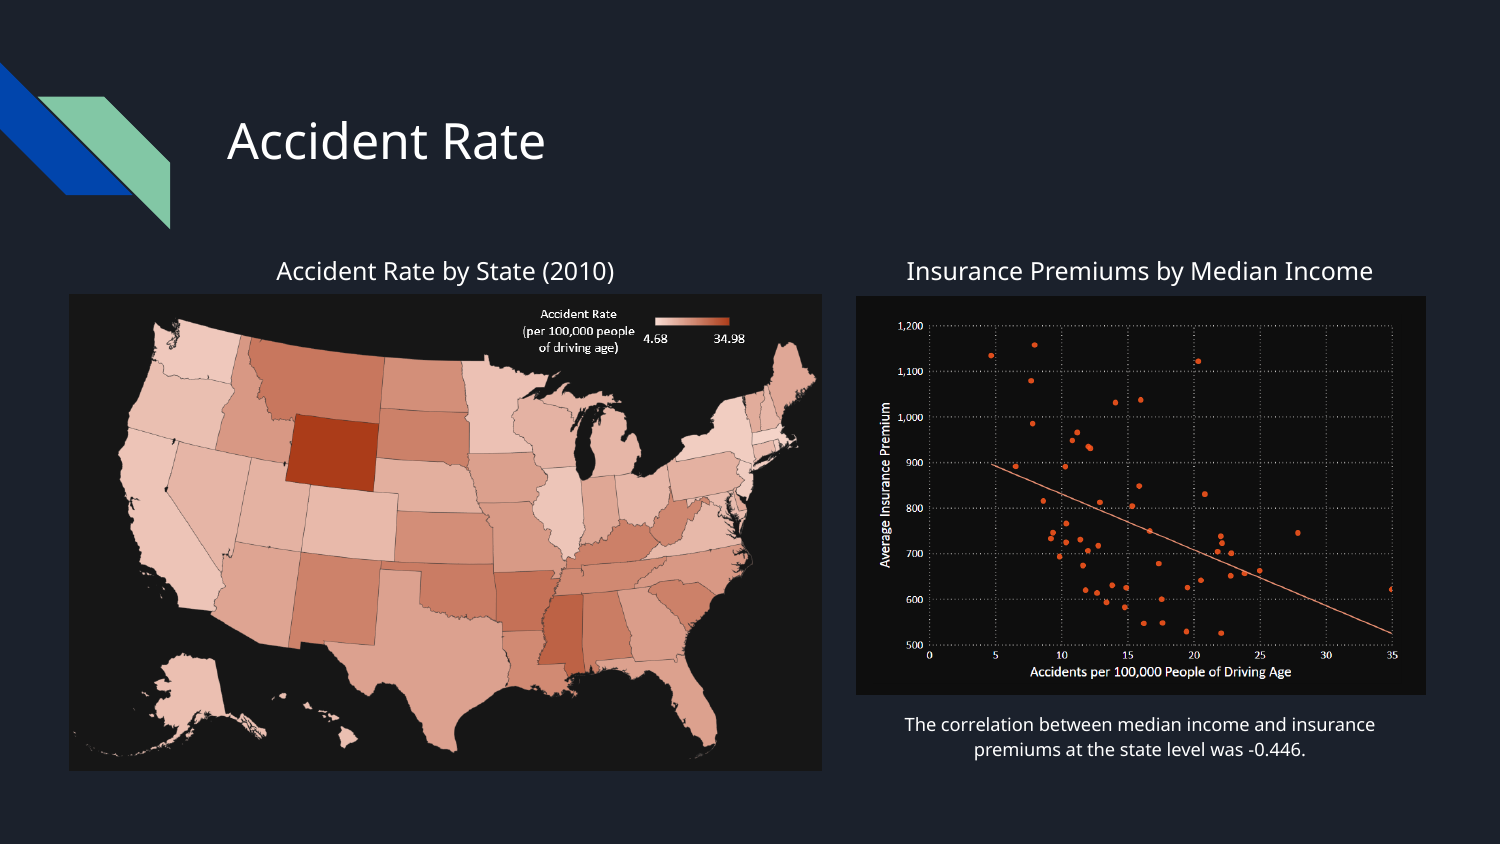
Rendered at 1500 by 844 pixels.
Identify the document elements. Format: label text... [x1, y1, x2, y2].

title Insurance Premiums by Median Income [855, 240, 1425, 295]
picture [69, 294, 822, 771]
title Accident Rate [212, 64, 1368, 215]
title Accident Rate by State (2010) [160, 240, 731, 292]
picture [856, 296, 1426, 696]
list The correlation between median income and insurance premiums at the state level was -0.446. [855, 703, 1425, 777]
